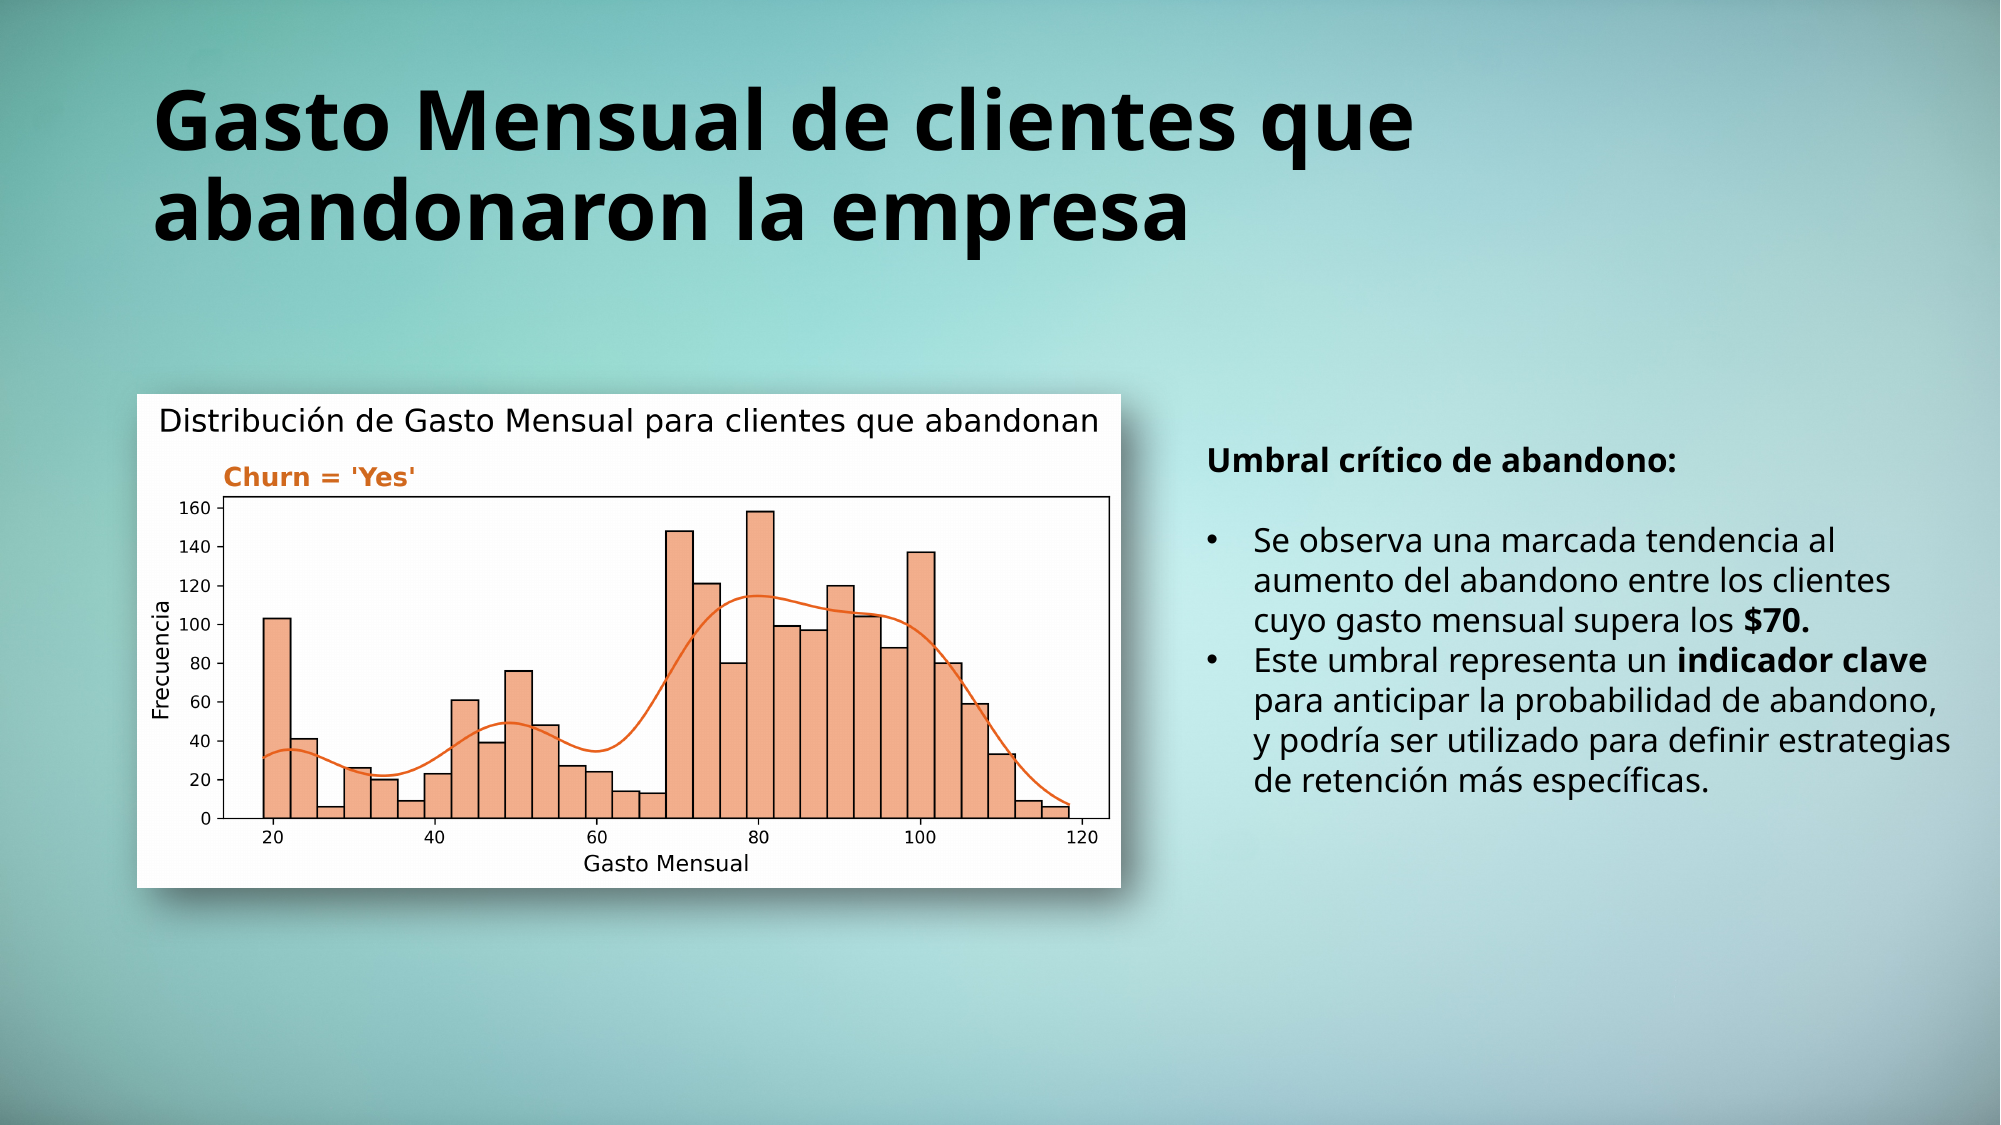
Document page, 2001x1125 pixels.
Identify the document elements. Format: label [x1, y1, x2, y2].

picture [0, 0, 2000, 1125]
list [137, 394, 1121, 888]
